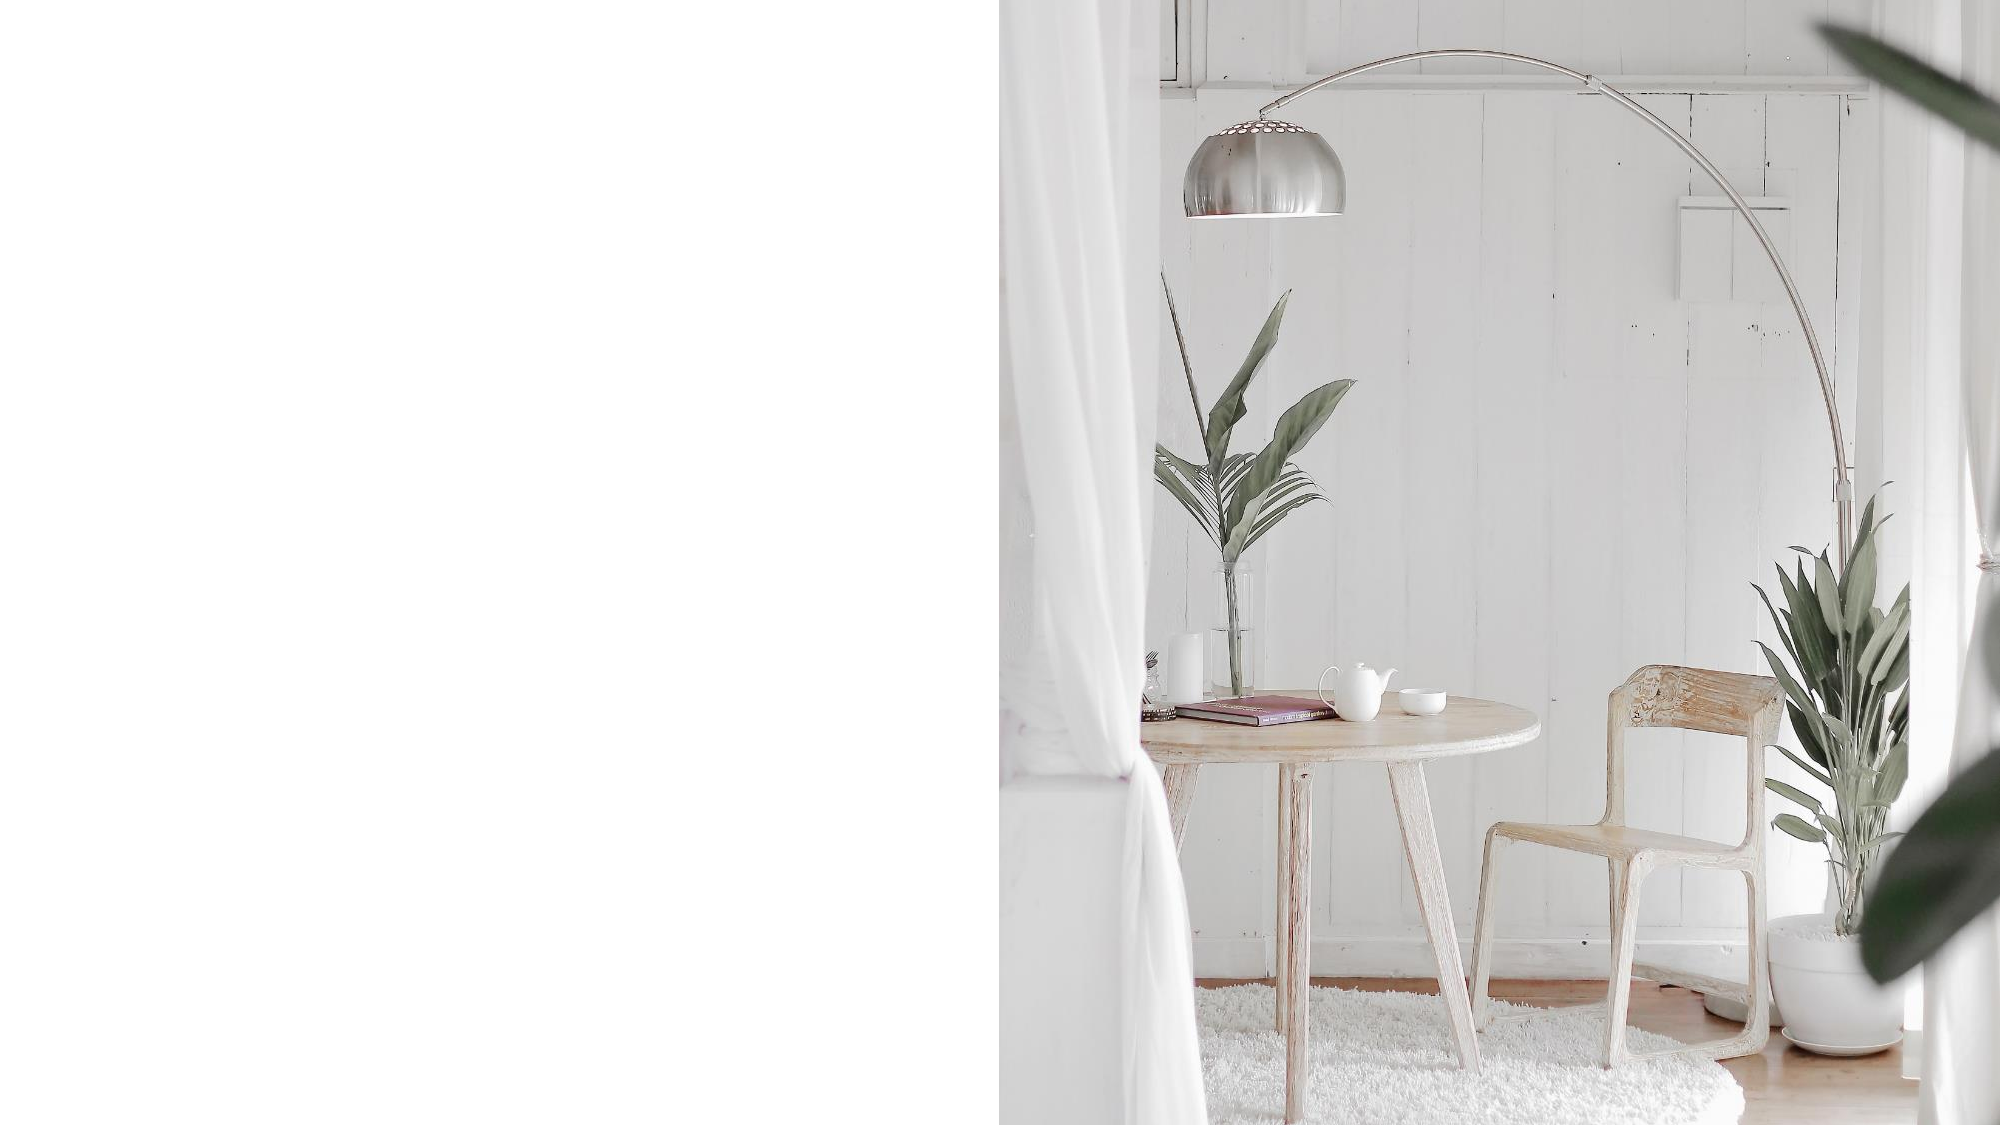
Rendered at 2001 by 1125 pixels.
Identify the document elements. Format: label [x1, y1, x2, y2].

picture [999, 0, 2000, 1125]
